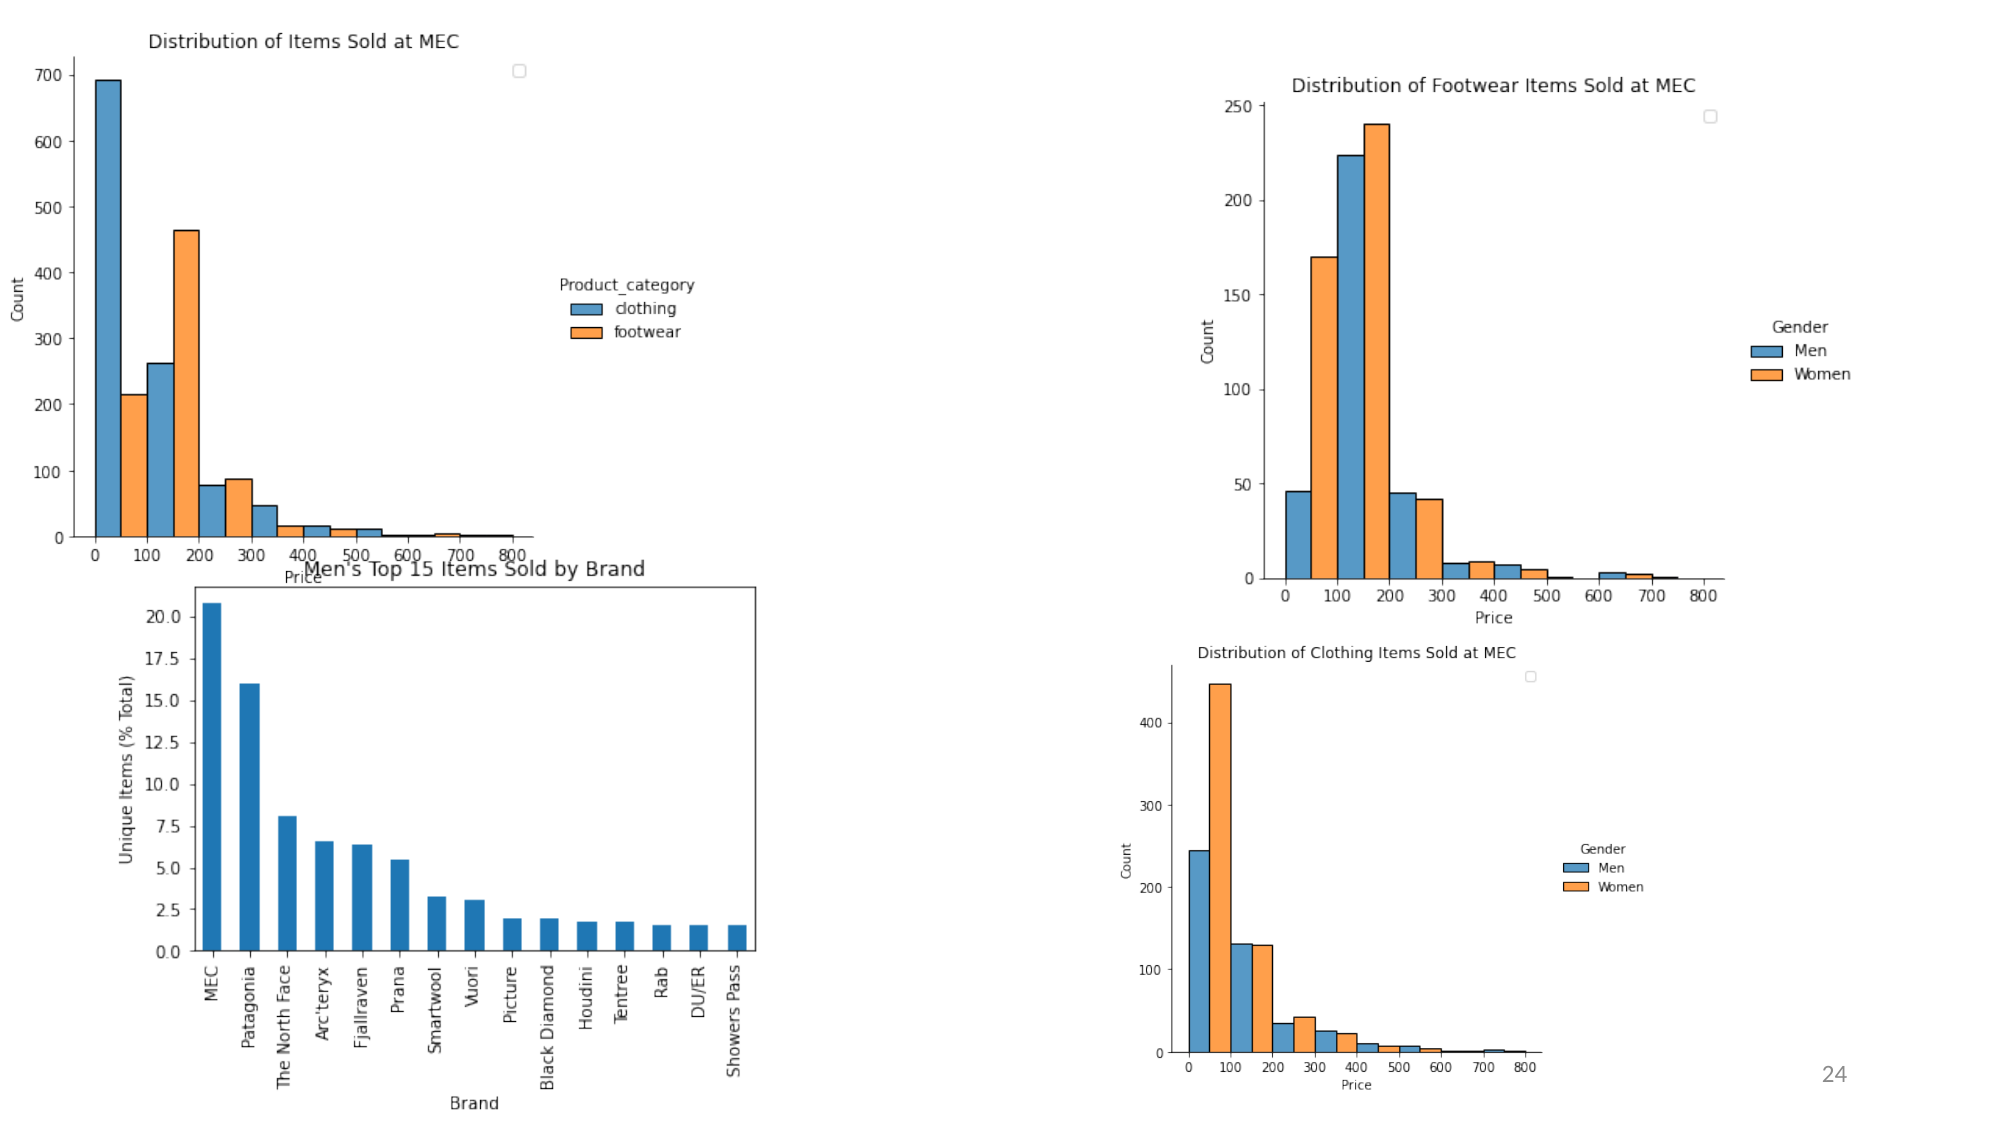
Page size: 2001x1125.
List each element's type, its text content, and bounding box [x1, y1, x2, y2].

picture [0, 21, 767, 1125]
slide_number 24 [1412, 1042, 1863, 1103]
picture [1112, 66, 1865, 1100]
